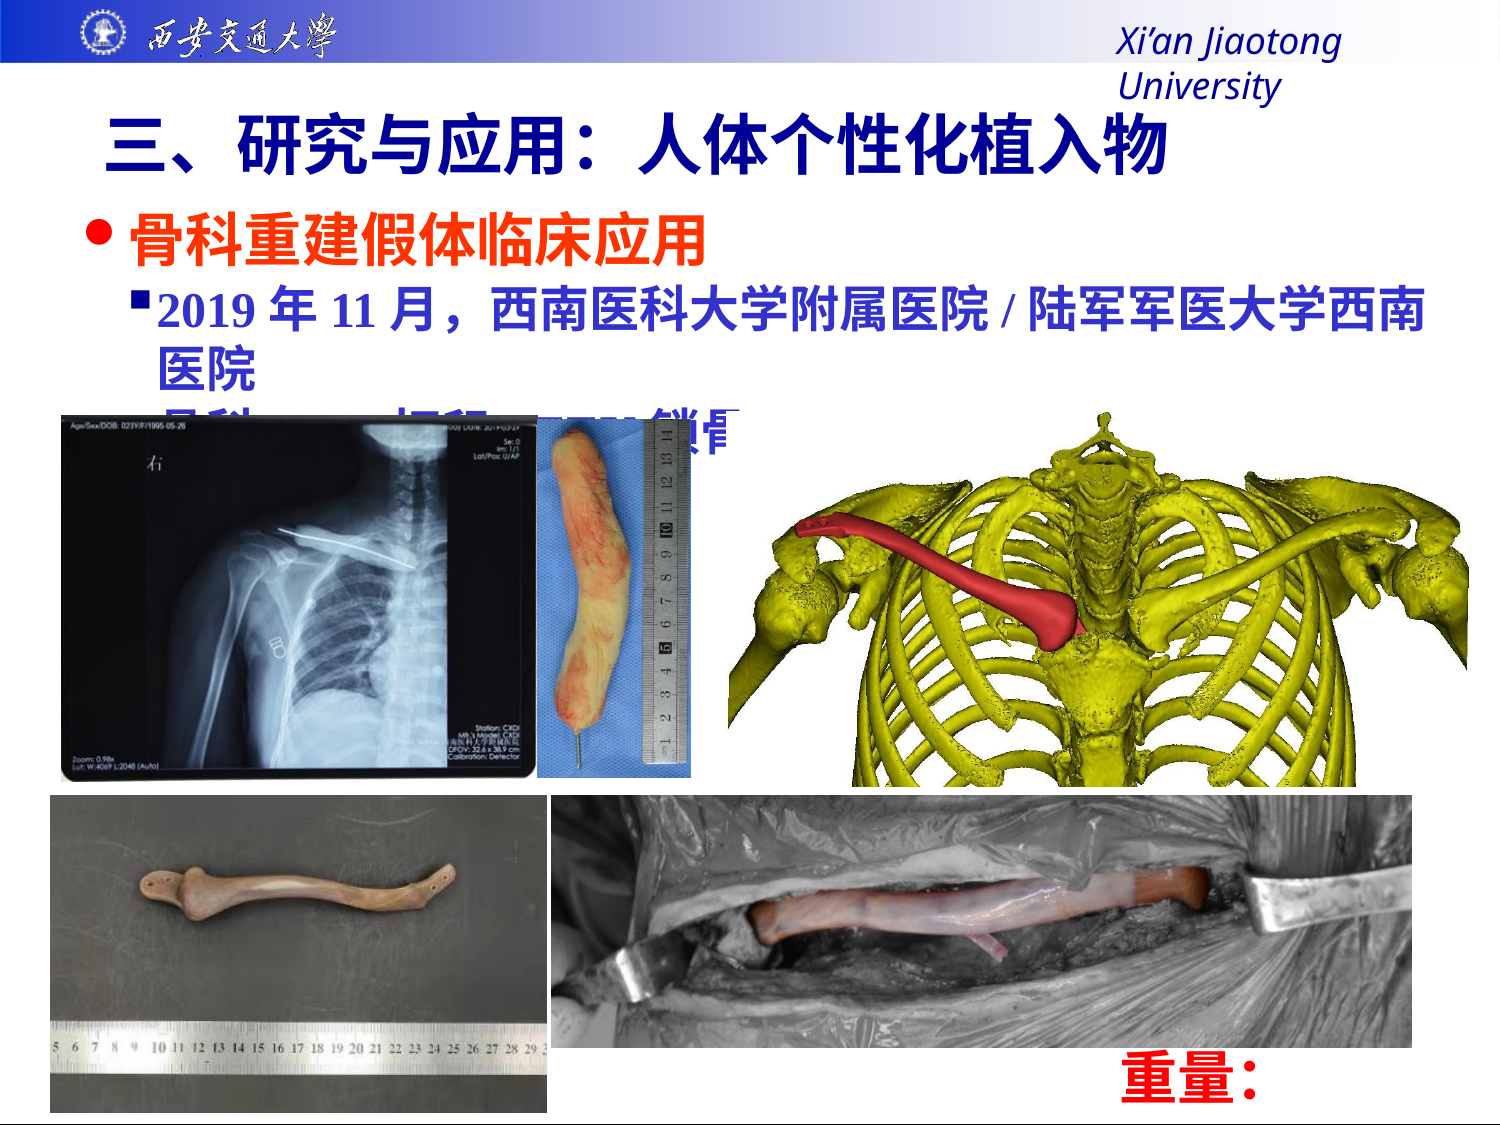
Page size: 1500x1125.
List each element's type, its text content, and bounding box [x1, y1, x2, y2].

text_box 重量：23.49g [1117, 1039, 1458, 1125]
picture [551, 795, 1412, 1048]
title 三、研究与应用：人体个性化植入物 [100, 100, 1175, 291]
text_box Xi’an Jiaotong University [1114, 15, 1465, 108]
picture [50, 795, 547, 1114]
picture [0, 0, 1500, 63]
picture [725, 411, 1471, 788]
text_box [60, 415, 691, 783]
text_box 骨科重建假体临床应用 2019年11月，西南医科大学附属医院/陆军军医大学西南医院 骨科，3D打印PEEK锁骨 [80, 197, 1473, 461]
